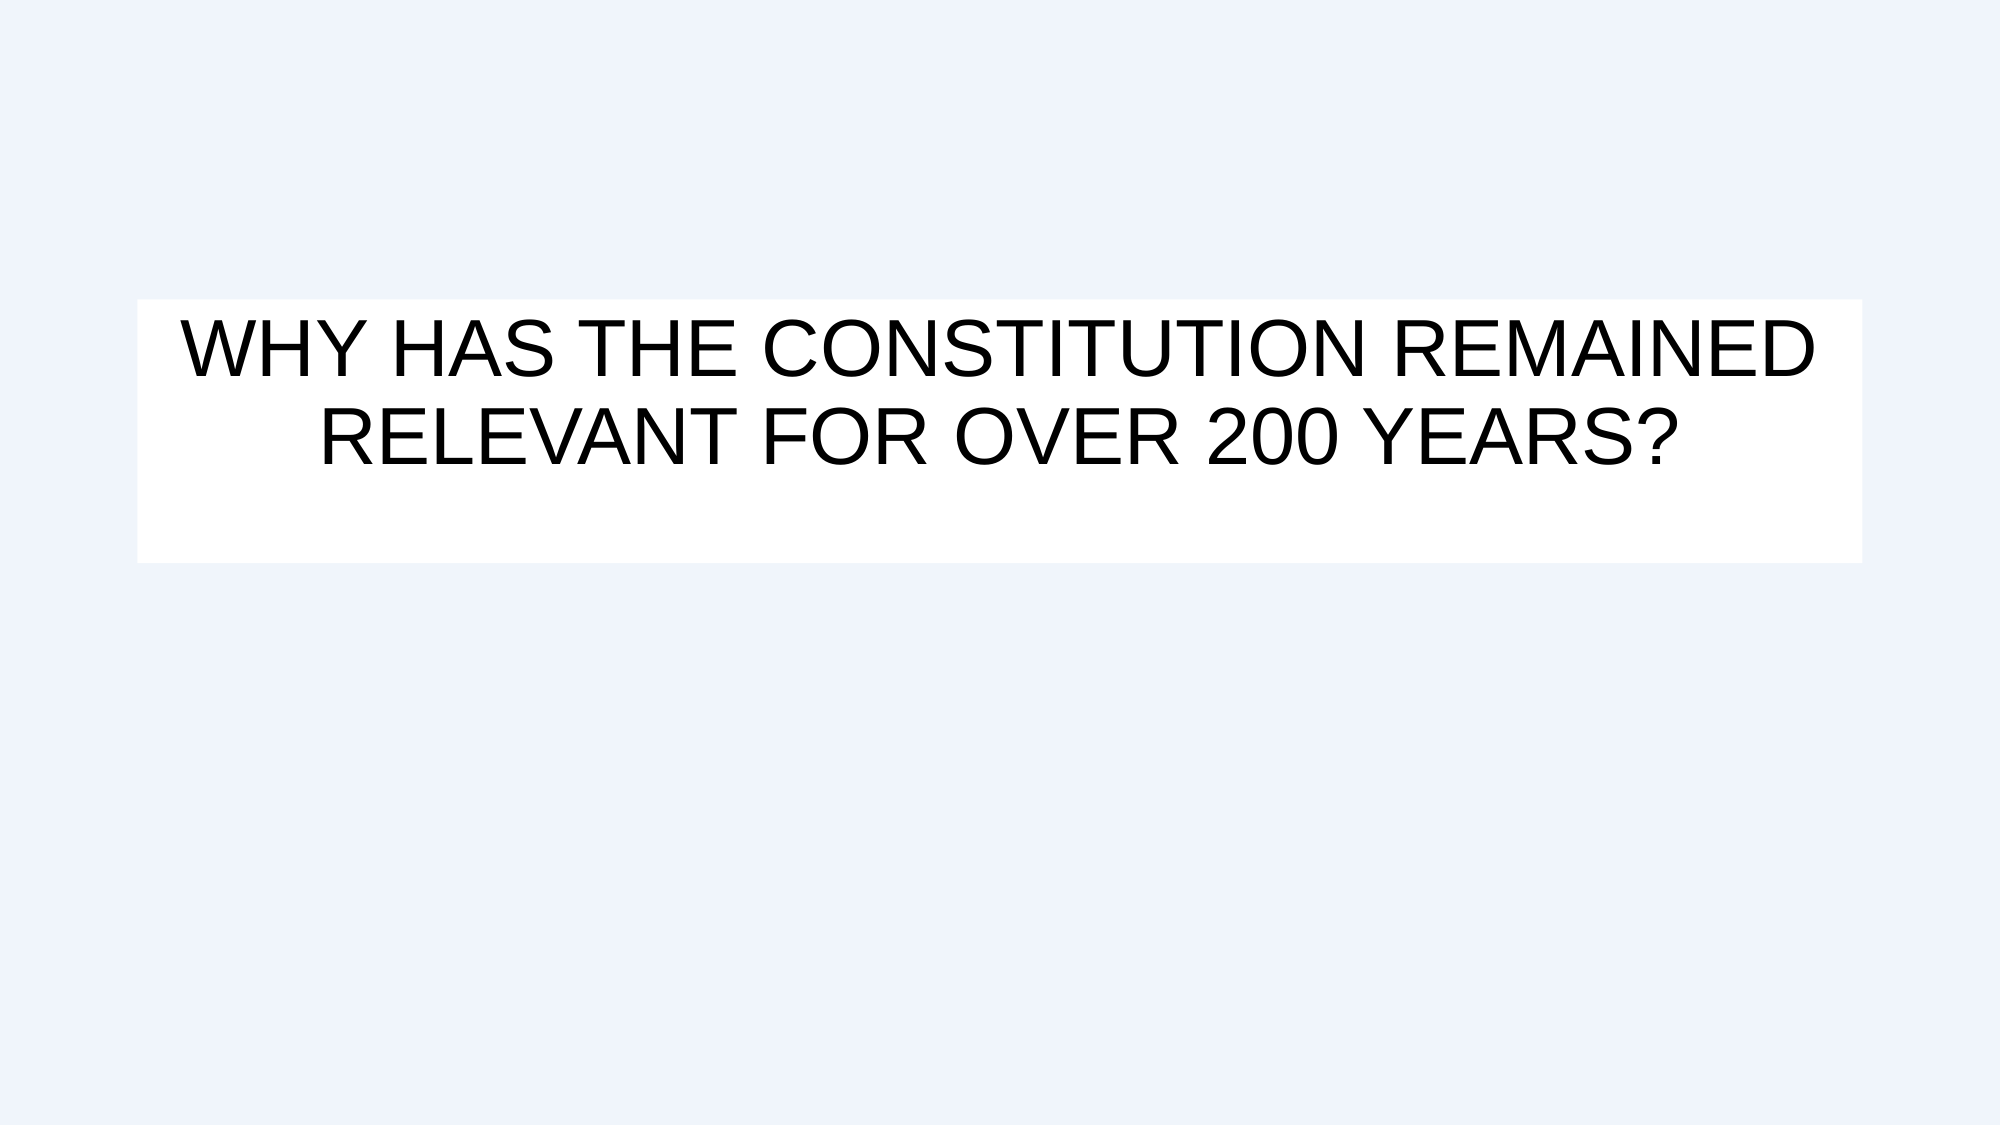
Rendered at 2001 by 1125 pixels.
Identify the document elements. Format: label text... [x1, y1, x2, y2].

list Why has the Constitution remained relevant for over 200 years? [137, 299, 1863, 564]
